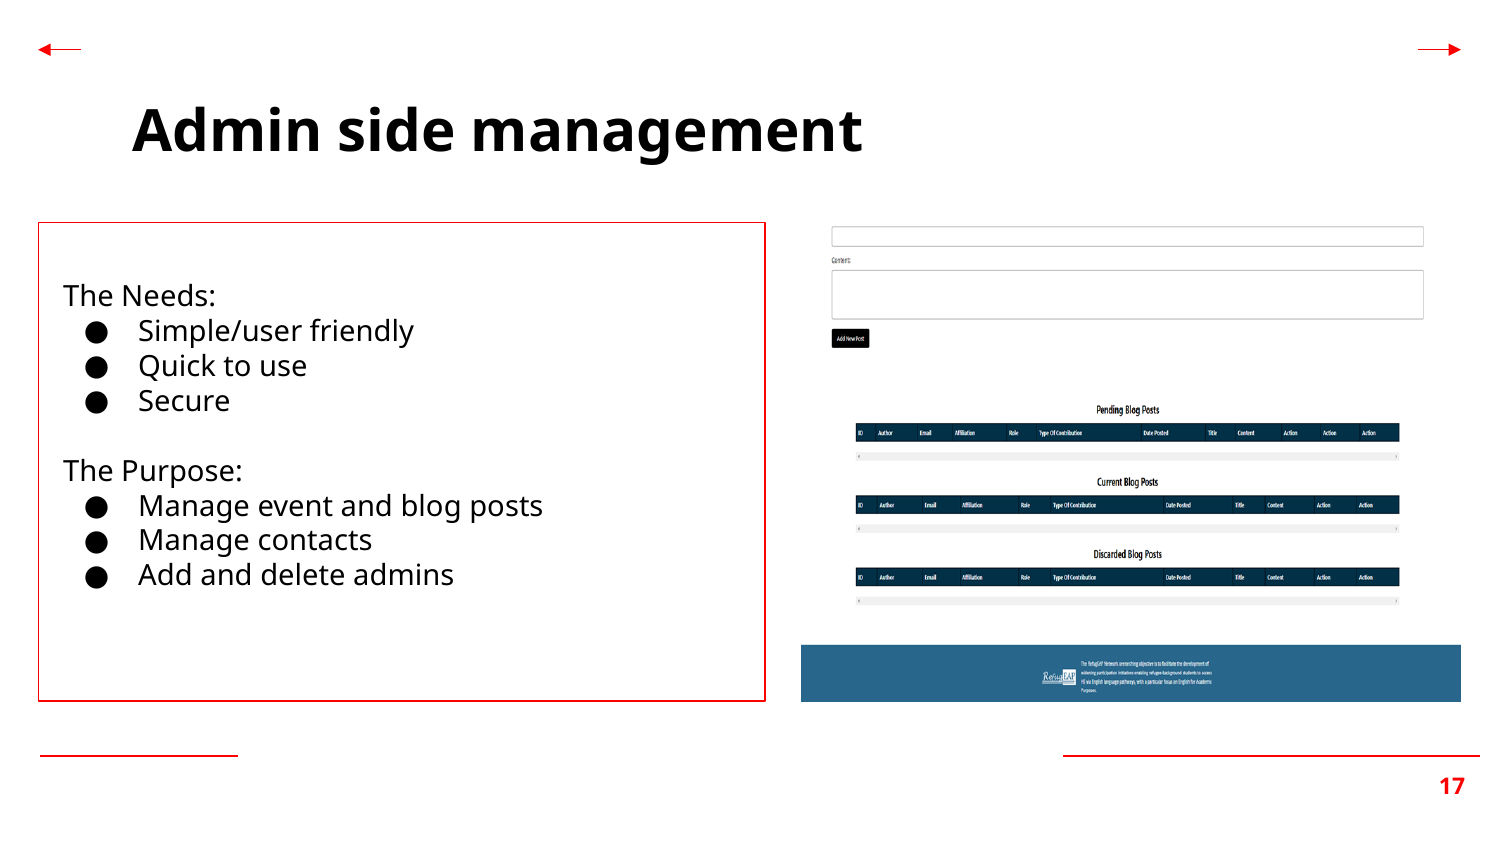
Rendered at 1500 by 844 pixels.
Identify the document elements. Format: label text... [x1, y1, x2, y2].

subtitle The Needs: Simple/user friendly Quick to use Secure The Purpose: Manage event and blog posts Manage contacts Add and delete admins [48, 226, 750, 692]
text_box [38, 222, 766, 701]
picture [801, 226, 1461, 702]
title Admin side management [116, 78, 1259, 173]
